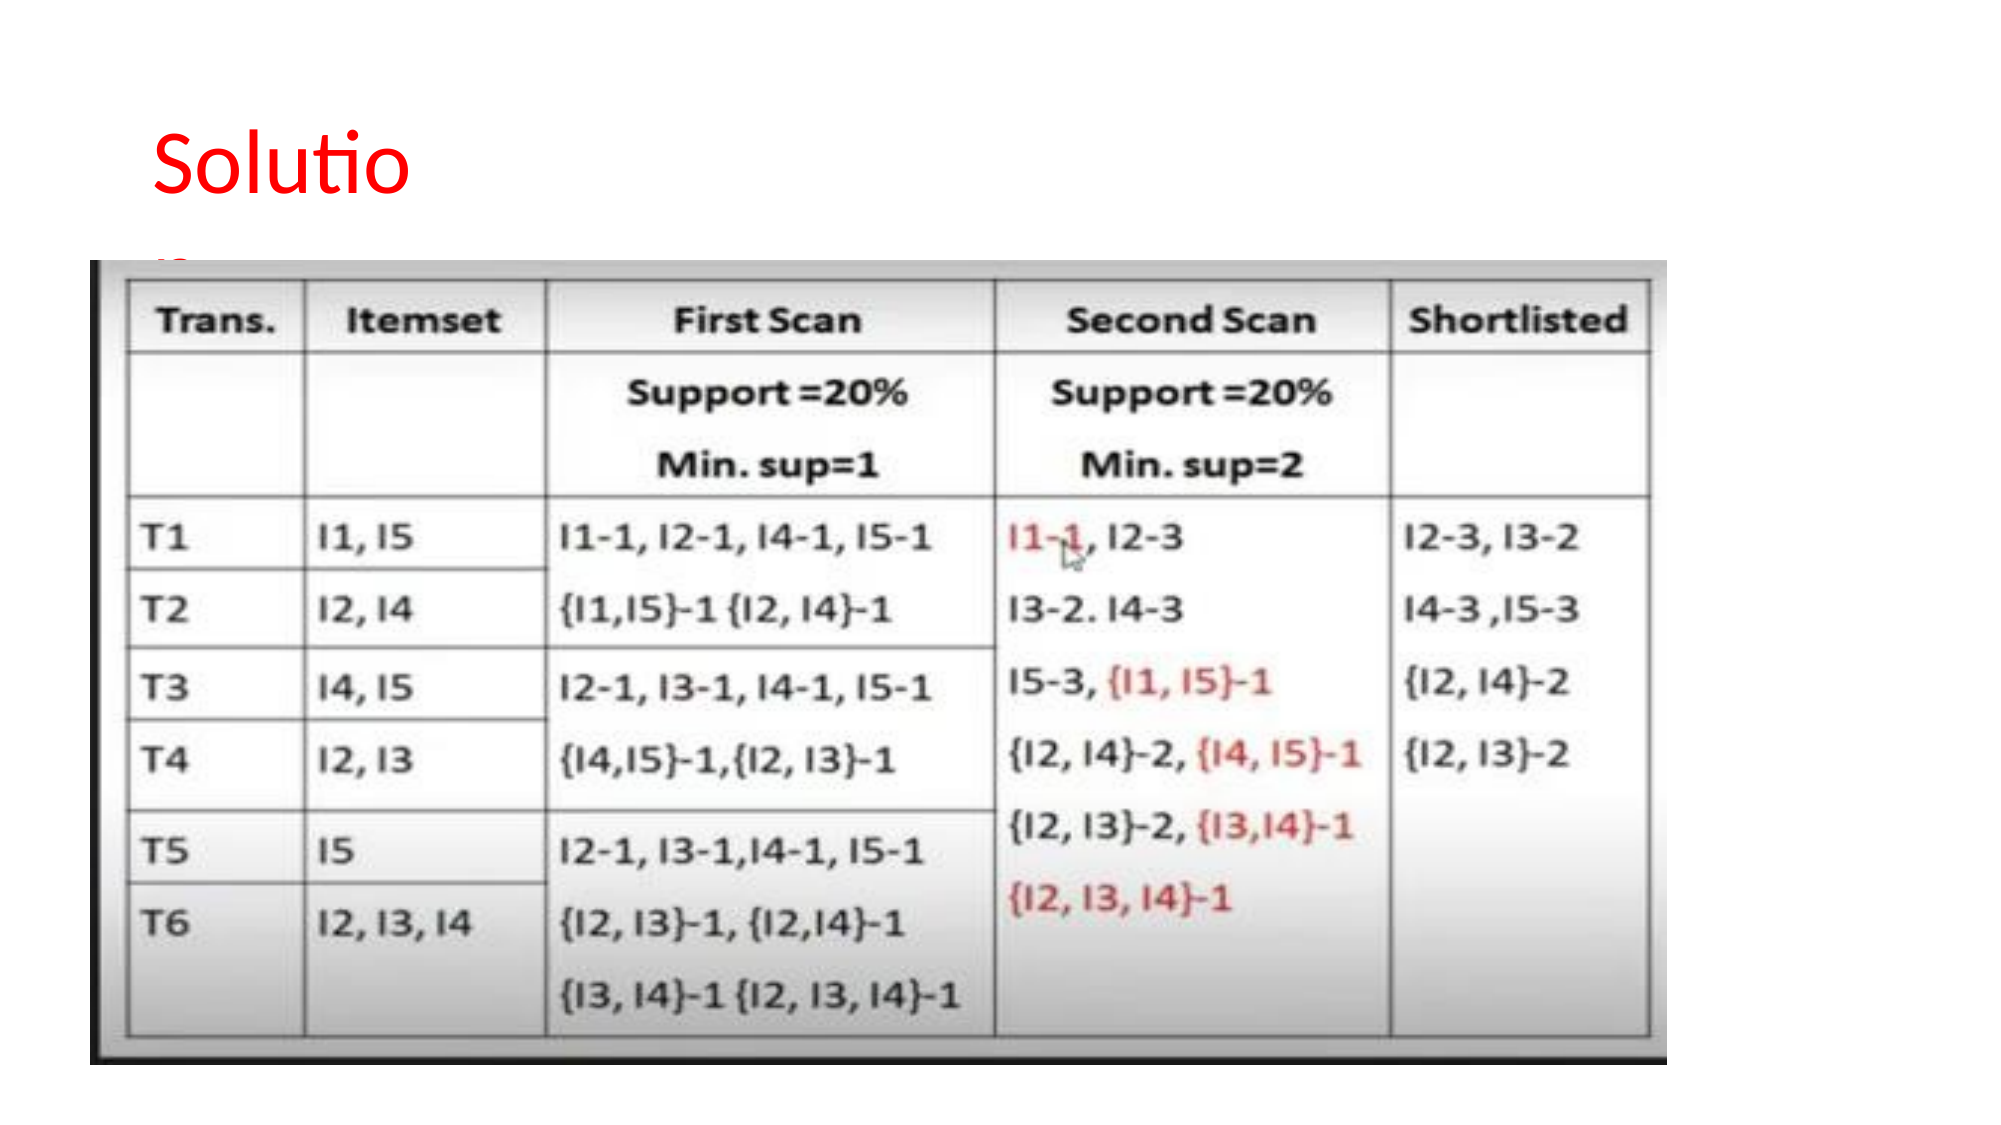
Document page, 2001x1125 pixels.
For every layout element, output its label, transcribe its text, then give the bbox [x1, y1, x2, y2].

title Solution [150, 100, 454, 259]
picture [89, 260, 1667, 1066]
